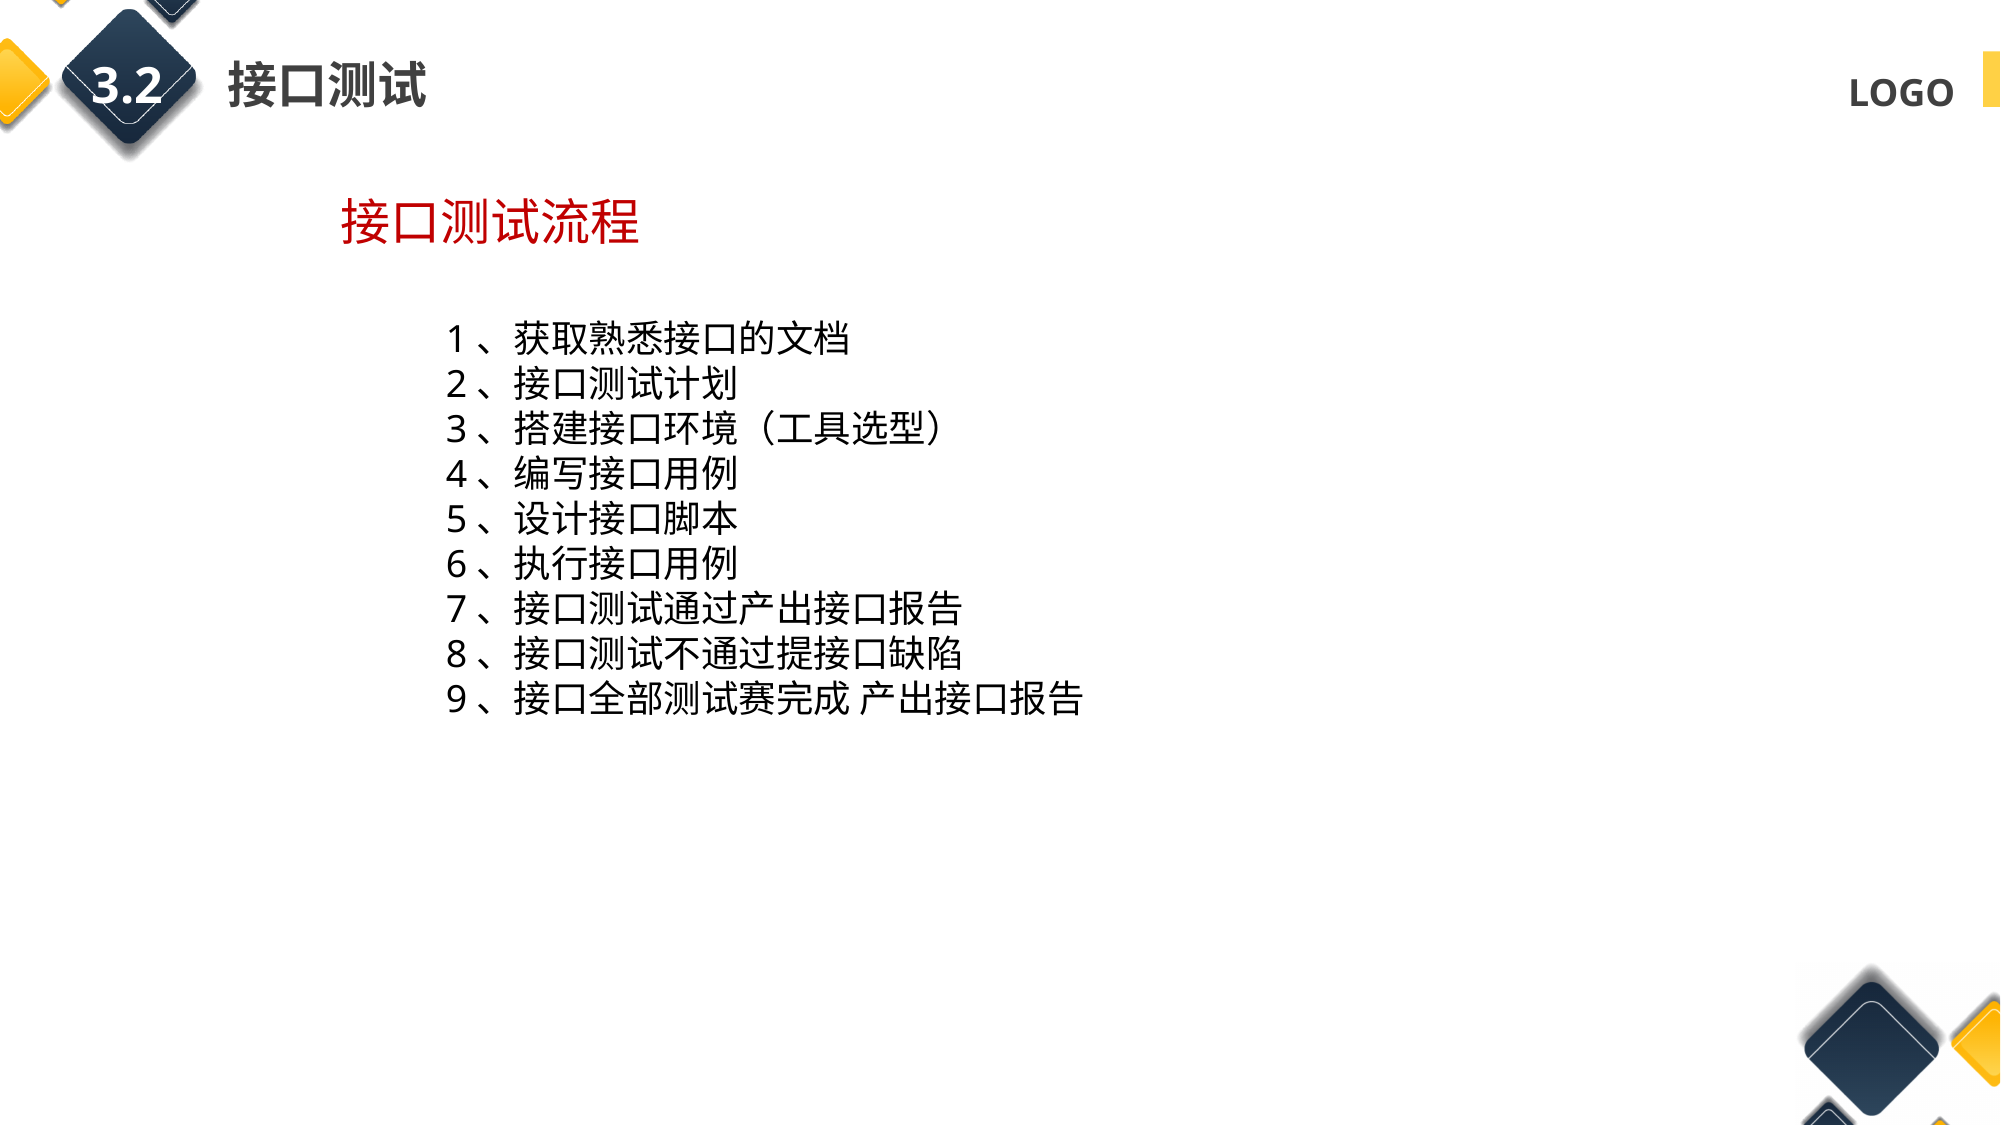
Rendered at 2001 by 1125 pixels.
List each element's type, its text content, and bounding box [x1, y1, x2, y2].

picture [0, 0, 205, 163]
text_box 接口测试流程 [325, 183, 790, 258]
text_box 1、获取熟悉接口的文档 2、接口测试计划 3、搭建接口环境（工具选型） 4、编写接口用例 5、设计接口脚本 6、执行接口用例 7、接口测试通过产出接口报告 8、接口测试不通过提接口缺陷 9、接口全部测试赛完成 产出接口报告 [353, 307, 1353, 728]
text_box 3.2 接口测试 [91, 34, 428, 121]
picture [1796, 963, 2001, 1125]
